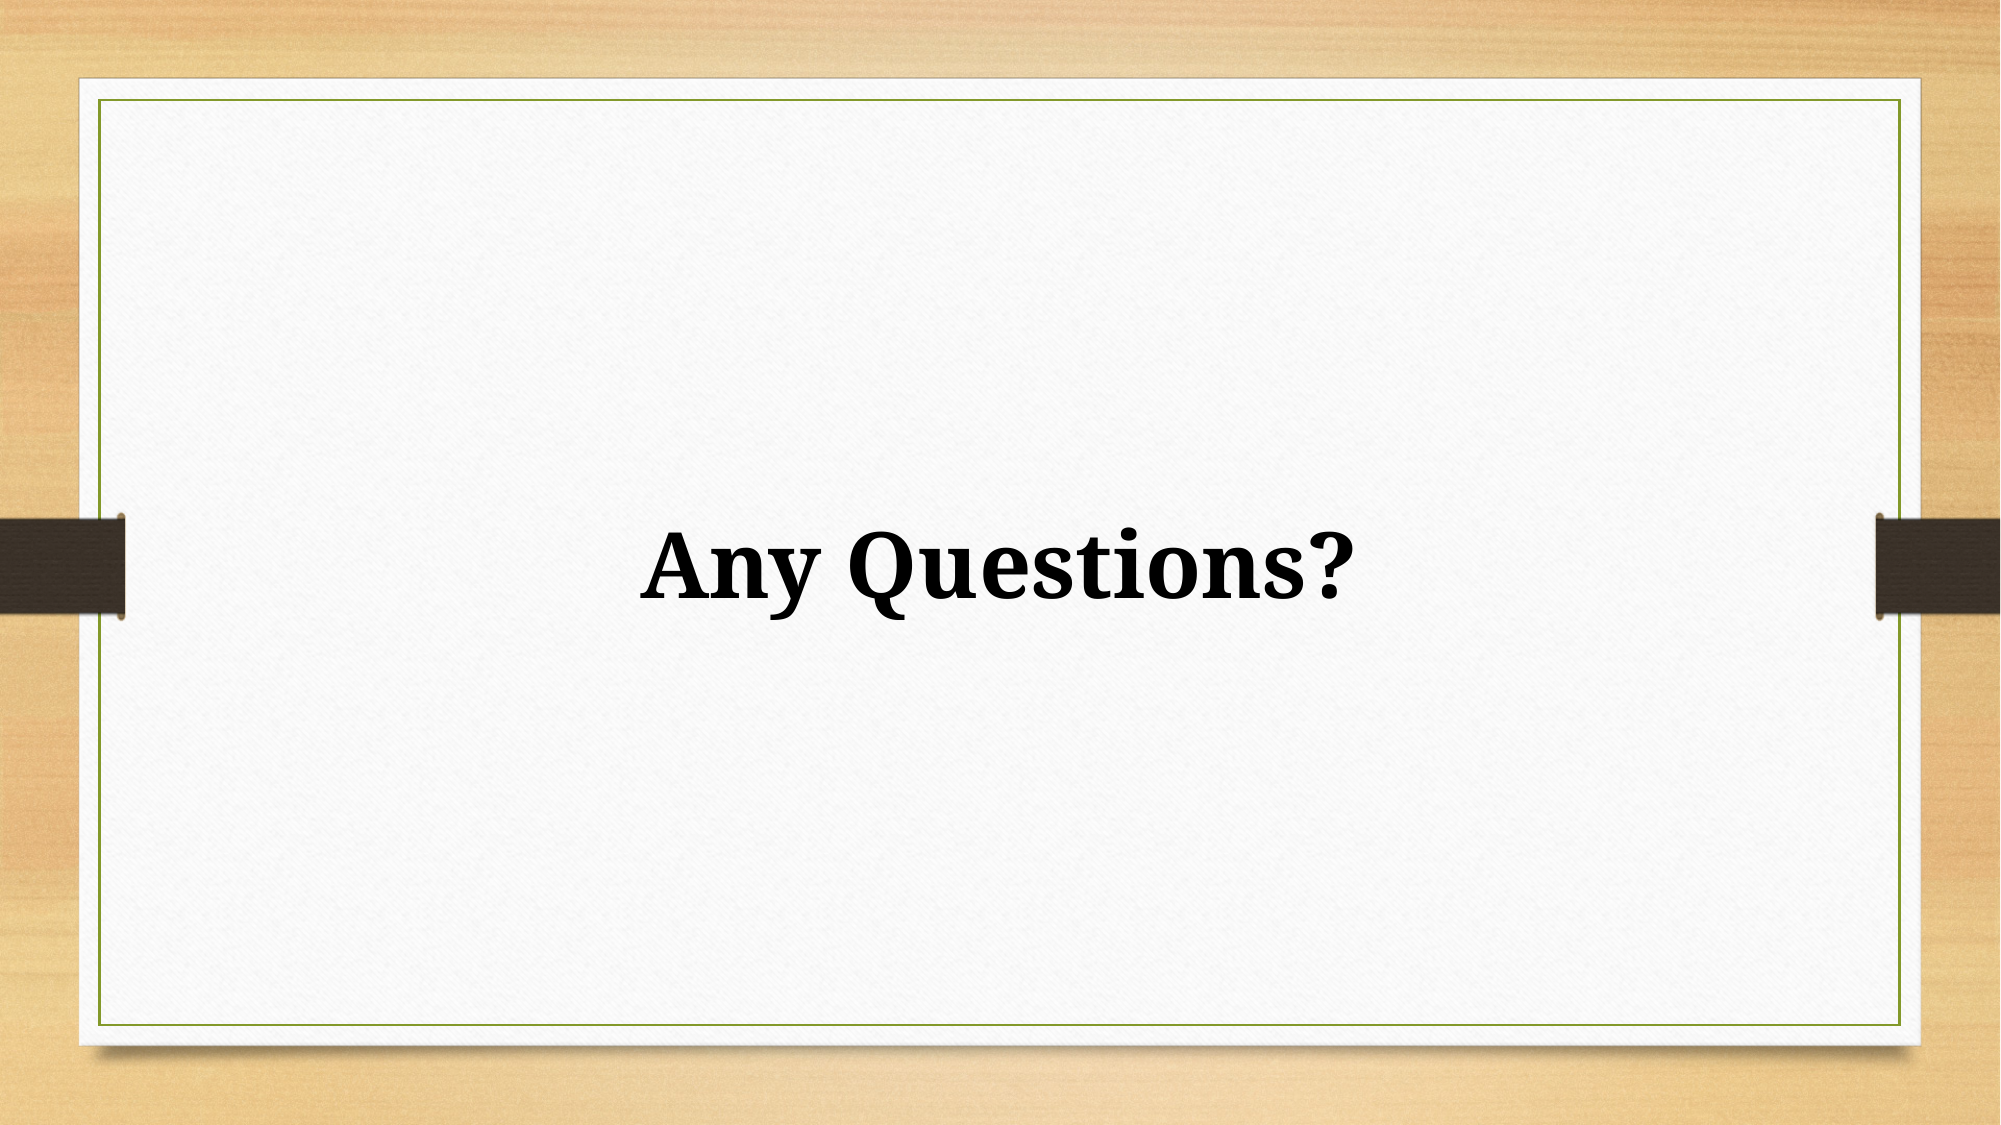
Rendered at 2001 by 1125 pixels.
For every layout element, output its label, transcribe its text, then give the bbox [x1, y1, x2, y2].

text_box Any Questions? [498, 499, 1502, 624]
picture [0, 0, 2001, 1125]
